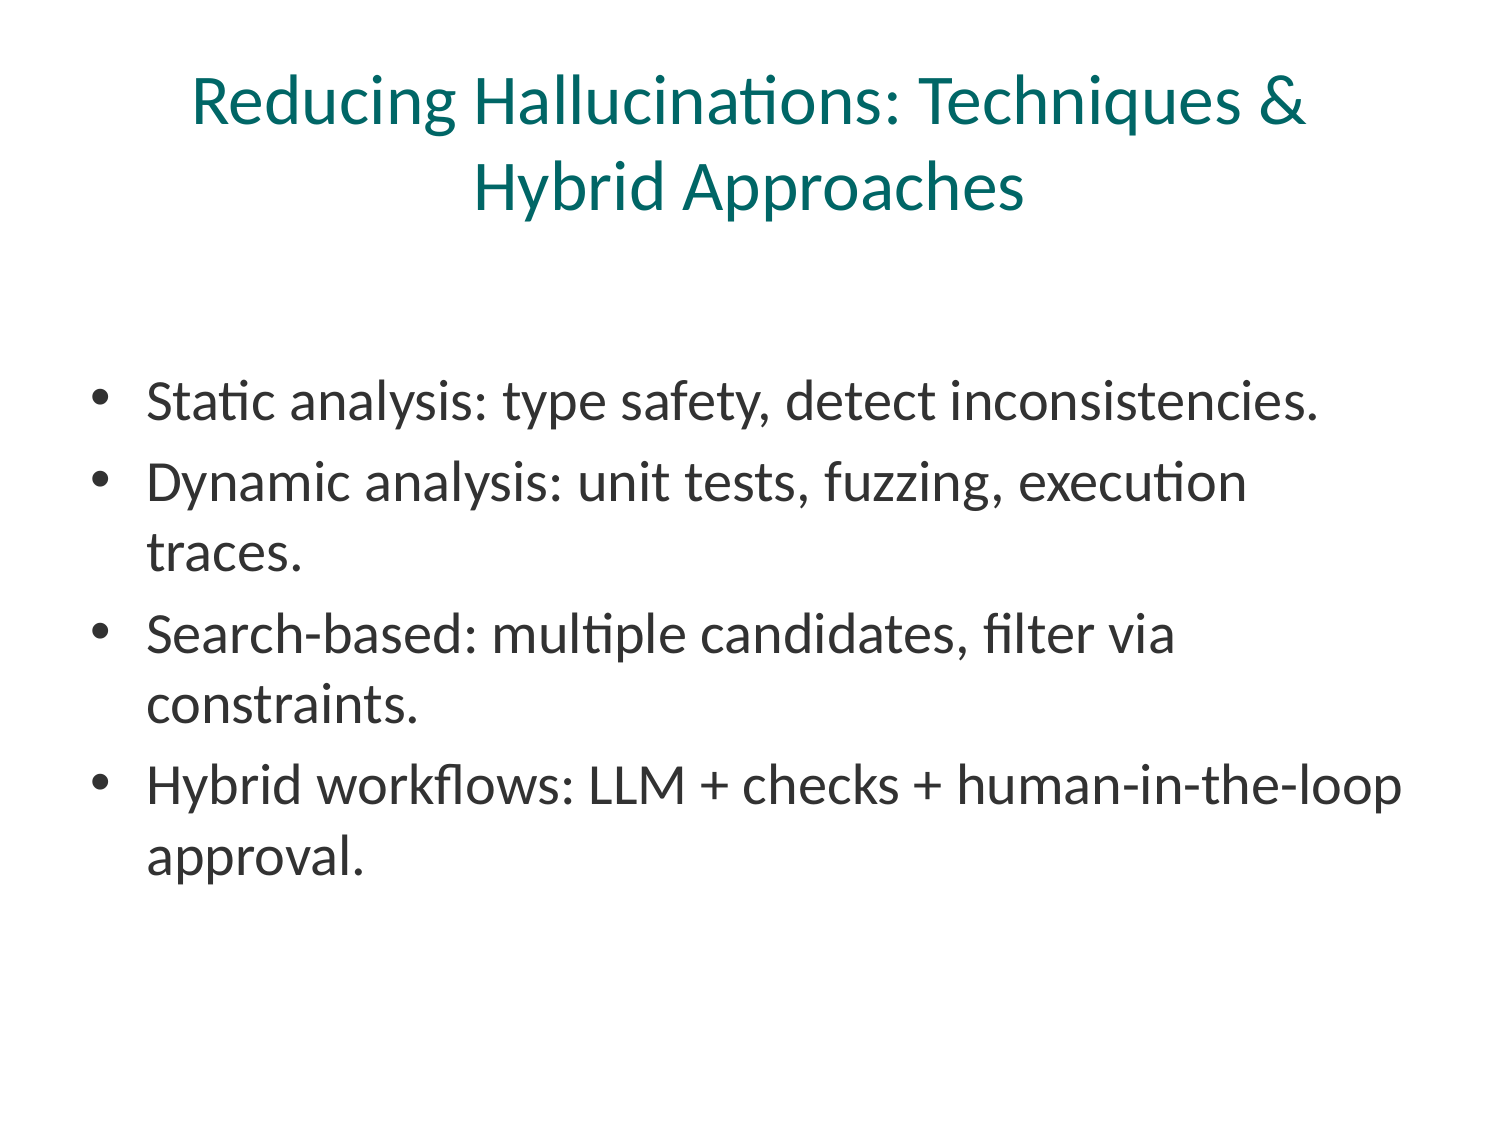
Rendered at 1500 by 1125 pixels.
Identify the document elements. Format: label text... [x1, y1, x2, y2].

list Static analysis: type safety, detect inconsistencies. Dynamic analysis: unit tests, fuzzing, execution traces. Search-based: multiple candidates, filter via constraints. Hybrid workflows: LLM + checks + human-in-the-loop approval. [75, 262, 1425, 1005]
title Reducing Hallucinations: Techniques & Hybrid Approaches [75, 45, 1425, 233]
